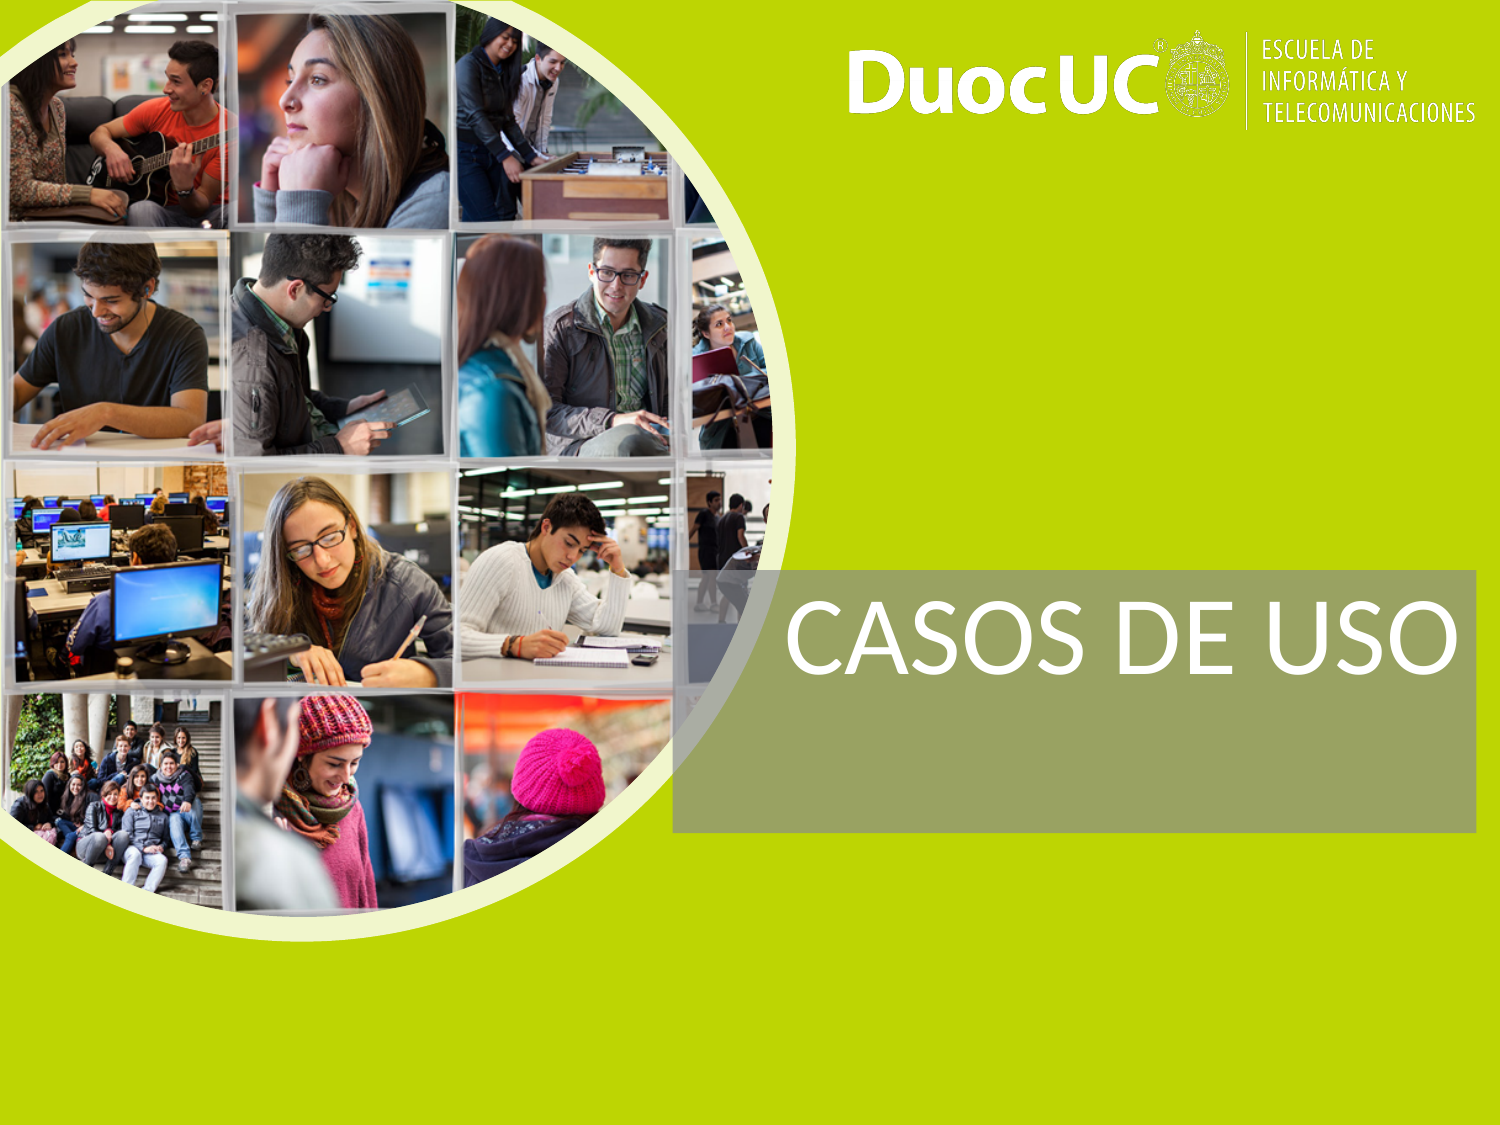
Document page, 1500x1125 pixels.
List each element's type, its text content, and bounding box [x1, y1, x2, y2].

title CASOS DE USO [672, 570, 1477, 834]
picture [849, 30, 1475, 130]
picture [0, 0, 773, 917]
